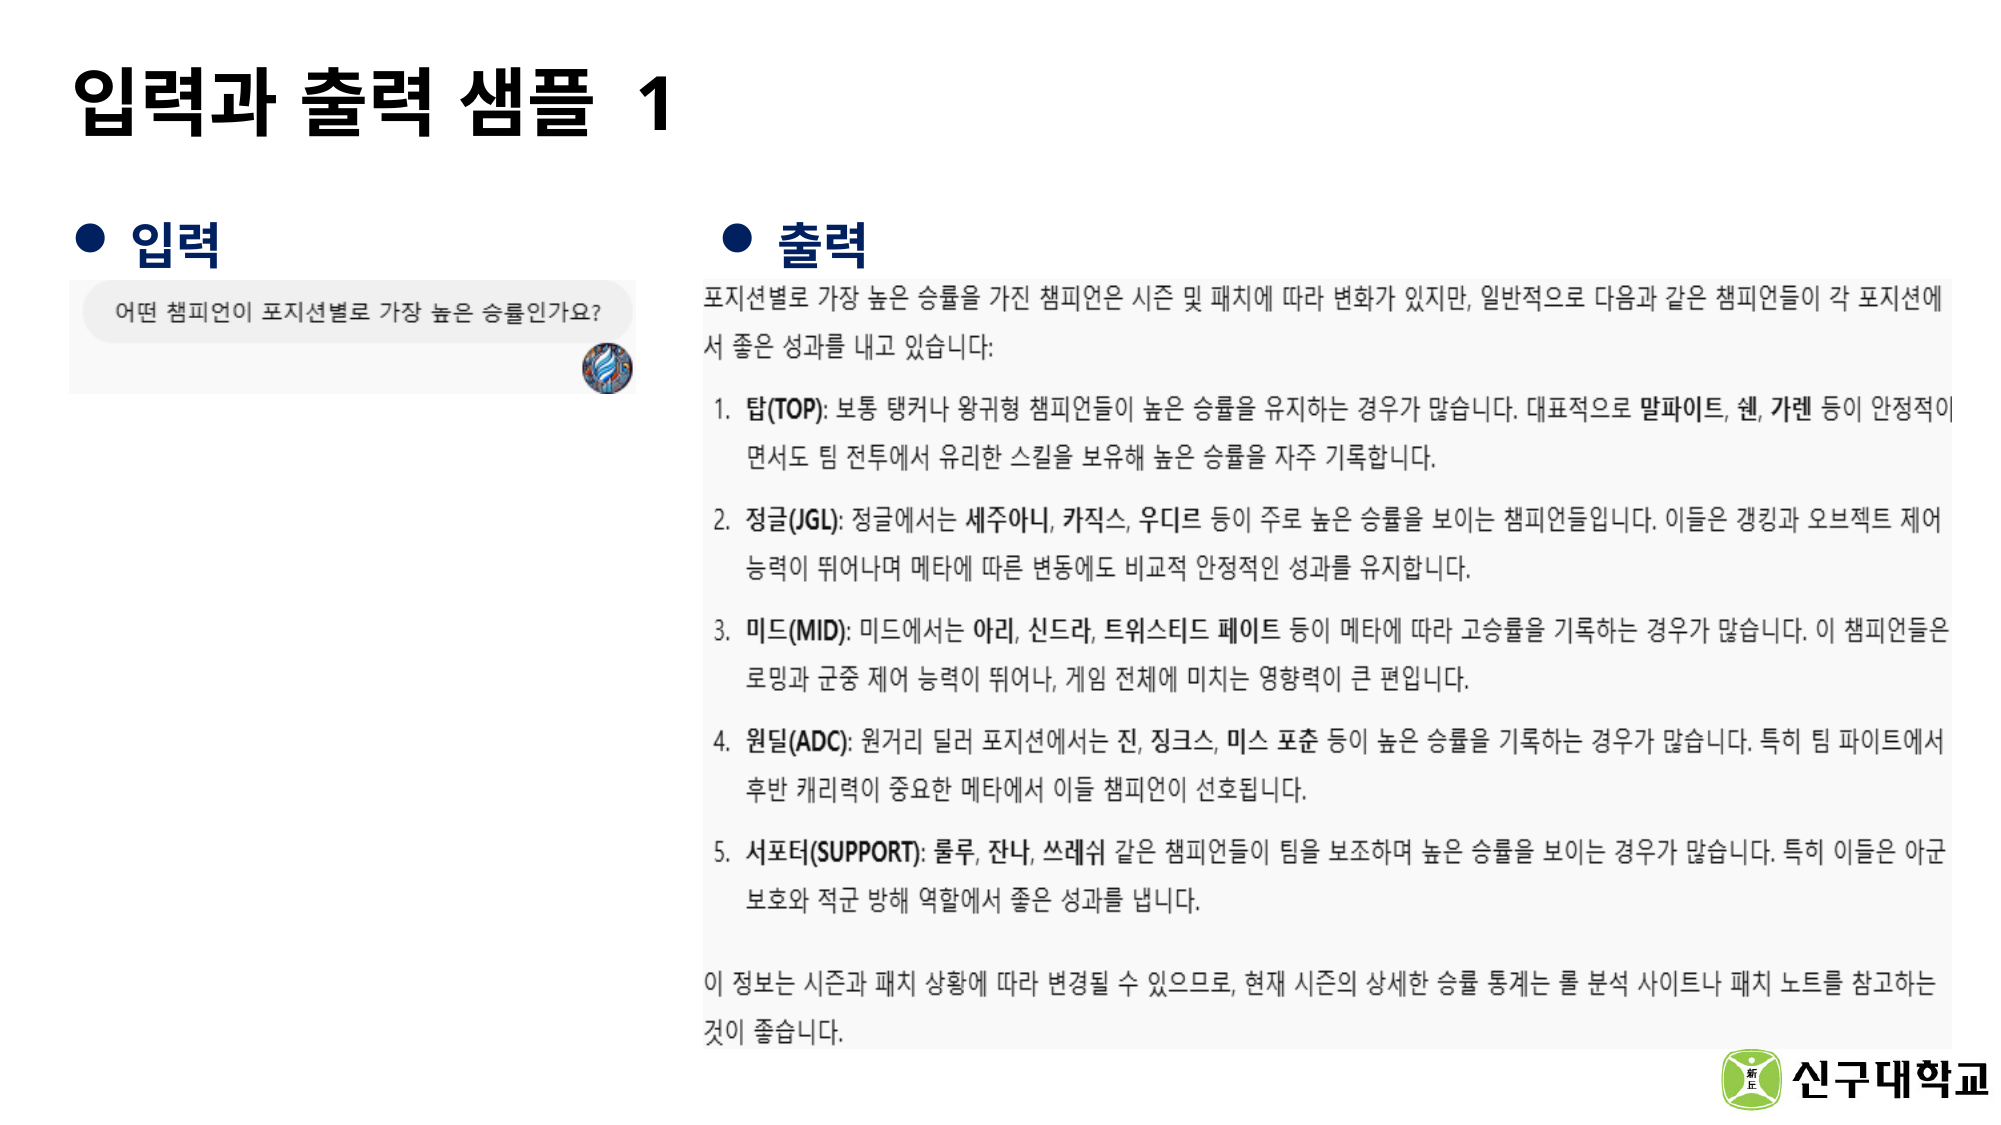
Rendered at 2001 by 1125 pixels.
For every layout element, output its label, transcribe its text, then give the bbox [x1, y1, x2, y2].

text_box 출력 [703, 204, 1567, 279]
picture [703, 279, 2000, 1119]
picture [69, 280, 636, 394]
list 입력 [56, 204, 703, 1031]
title 입력과 출력 샘플 1 [56, 26, 1782, 187]
